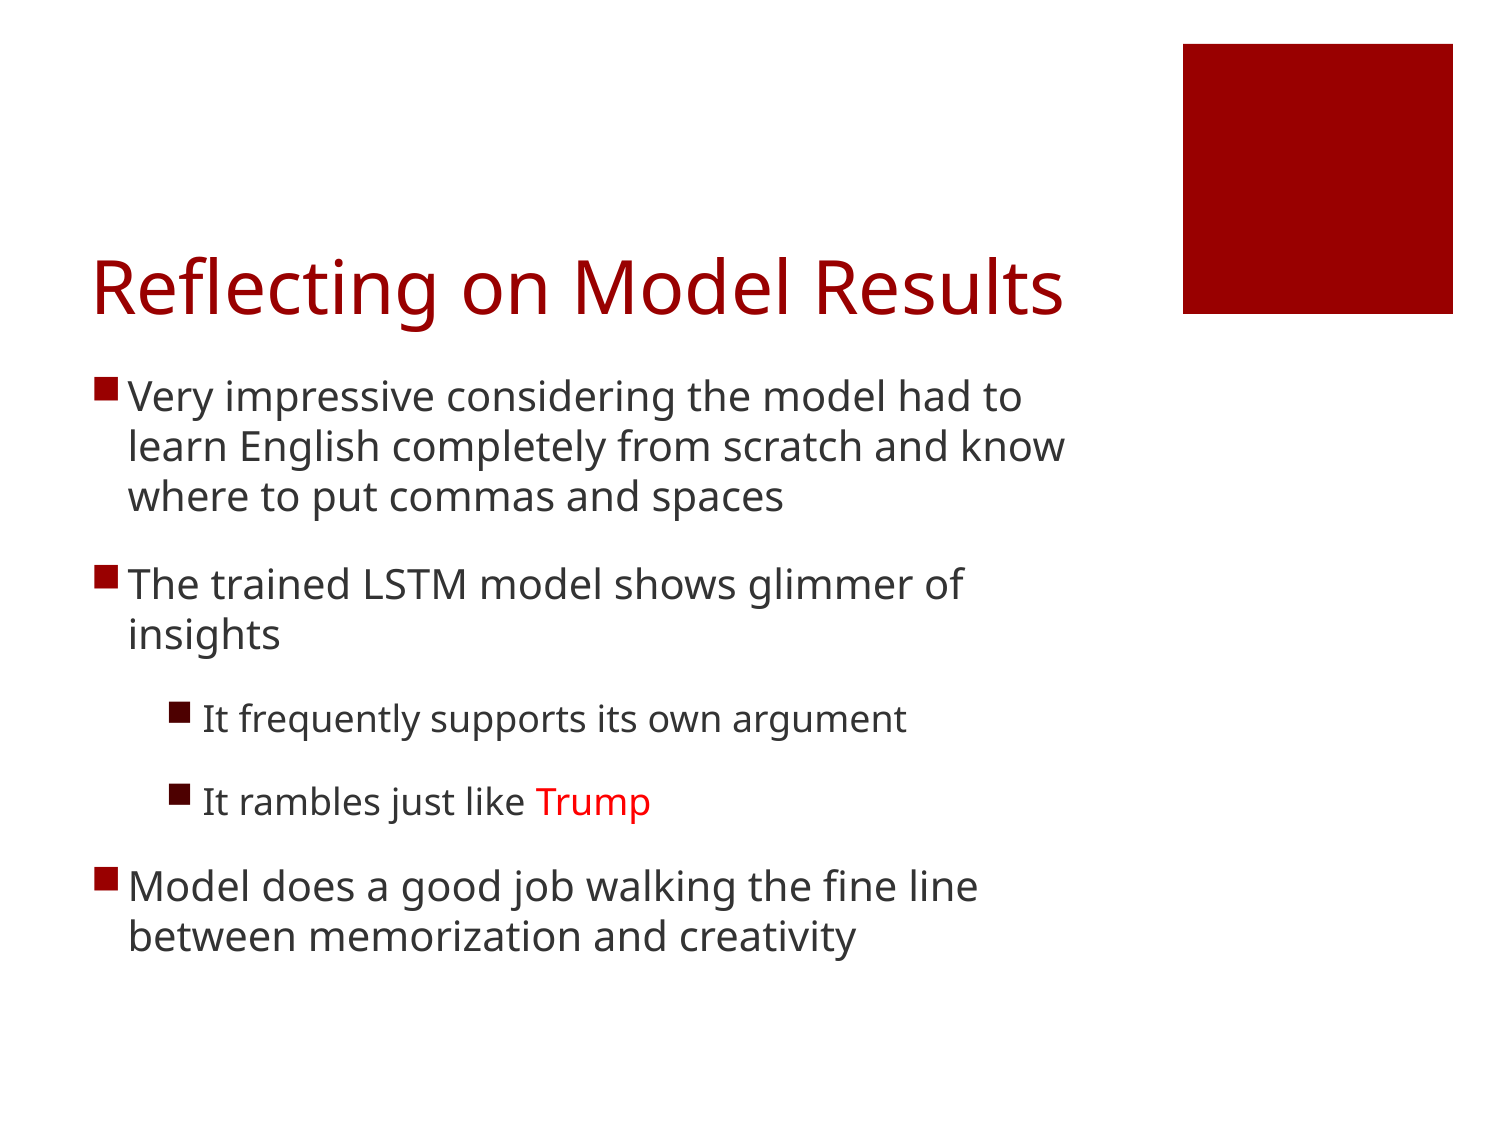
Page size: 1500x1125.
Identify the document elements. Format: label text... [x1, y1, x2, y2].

title Reflecting on Model Results [75, 149, 1143, 338]
list Very impressive considering the model had to learn English completely from scratch and know where to put commas and spaces The trained LSTM model shows glimmer of insights It frequently supports its own argument It rambles just like Trump Model does a good job walking the fine line between memorization and creativity [75, 362, 1143, 1005]
